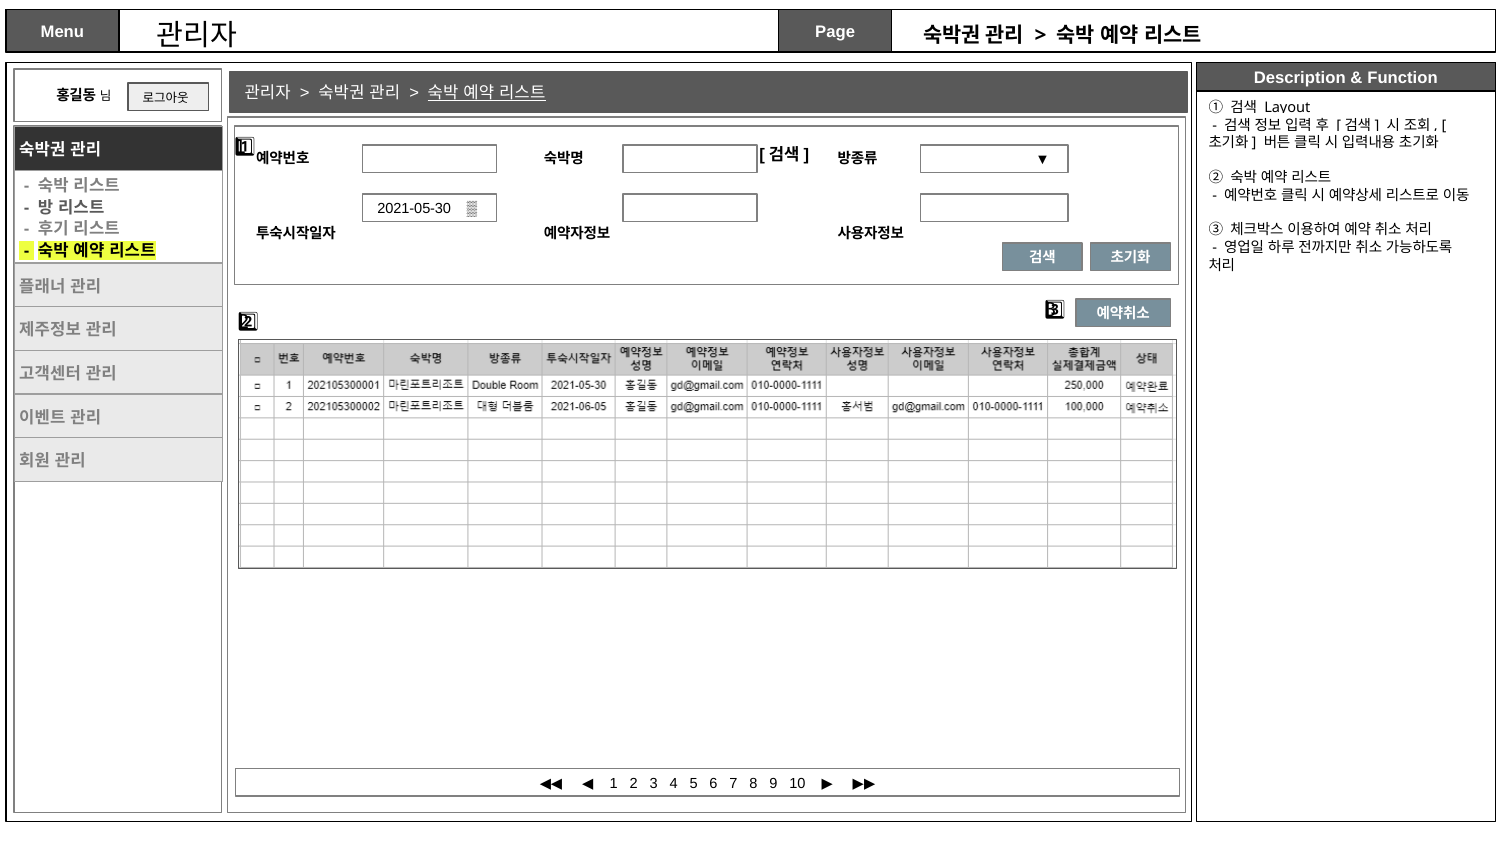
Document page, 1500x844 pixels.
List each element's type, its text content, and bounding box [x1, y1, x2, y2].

text_box 2️⃣ [222, 298, 278, 344]
text_box [234, 126, 1179, 285]
table_cell 제주정보 관리 [15, 307, 222, 350]
table_cell 고객센터 관리 [15, 351, 222, 393]
text_box 로그아웃 [127, 83, 209, 111]
text_box 홍길동 님 [13, 68, 222, 122]
text_box 관리자 > 숙박권 관리 > 숙박 예약 리스트 [229, 71, 1188, 113]
picture [238, 340, 1177, 568]
table_cell 회원 관리 [15, 438, 222, 481]
text_box 1️⃣ [219, 123, 275, 169]
text_box ① 검색 Layout - 검색 정보 입력 후 [검색] 시 조회, [초기화] 버튼 클릭 시 입력내용 초기화 ② 숙박 예약 리스트 - 예약번호 클릭 시 예약상세 리스트로 이동 ③ 체크박스 이용하여 예약 취소 처리 - 영업일 하루 전까지만 취소 가능하도록 처리 [1193, 83, 1494, 824]
table_header 숙박권 관리 [15, 127, 222, 170]
table_cell 플래너 관리 [15, 264, 222, 306]
text_box 3️⃣ [1029, 286, 1103, 332]
table_cell - 숙박 리스트 - 방 리스트 - 후기 리스트 - 숙박 예약 리스트 [15, 171, 222, 262]
text_box 관리자 [141, 1, 750, 67]
text_box 숙박권 관리 > 숙박 예약 리스트 [908, 14, 1392, 54]
text_box [13, 482, 222, 813]
text_box ◀◀ ◀ 1 2 3 4 5 6 7 8 9 10 ▶ ▶▶ [235, 768, 1180, 796]
table_cell 이벤트 관리 [15, 395, 222, 437]
text_box 예약취소 [1103, 298, 1171, 327]
text_box [227, 117, 1186, 813]
